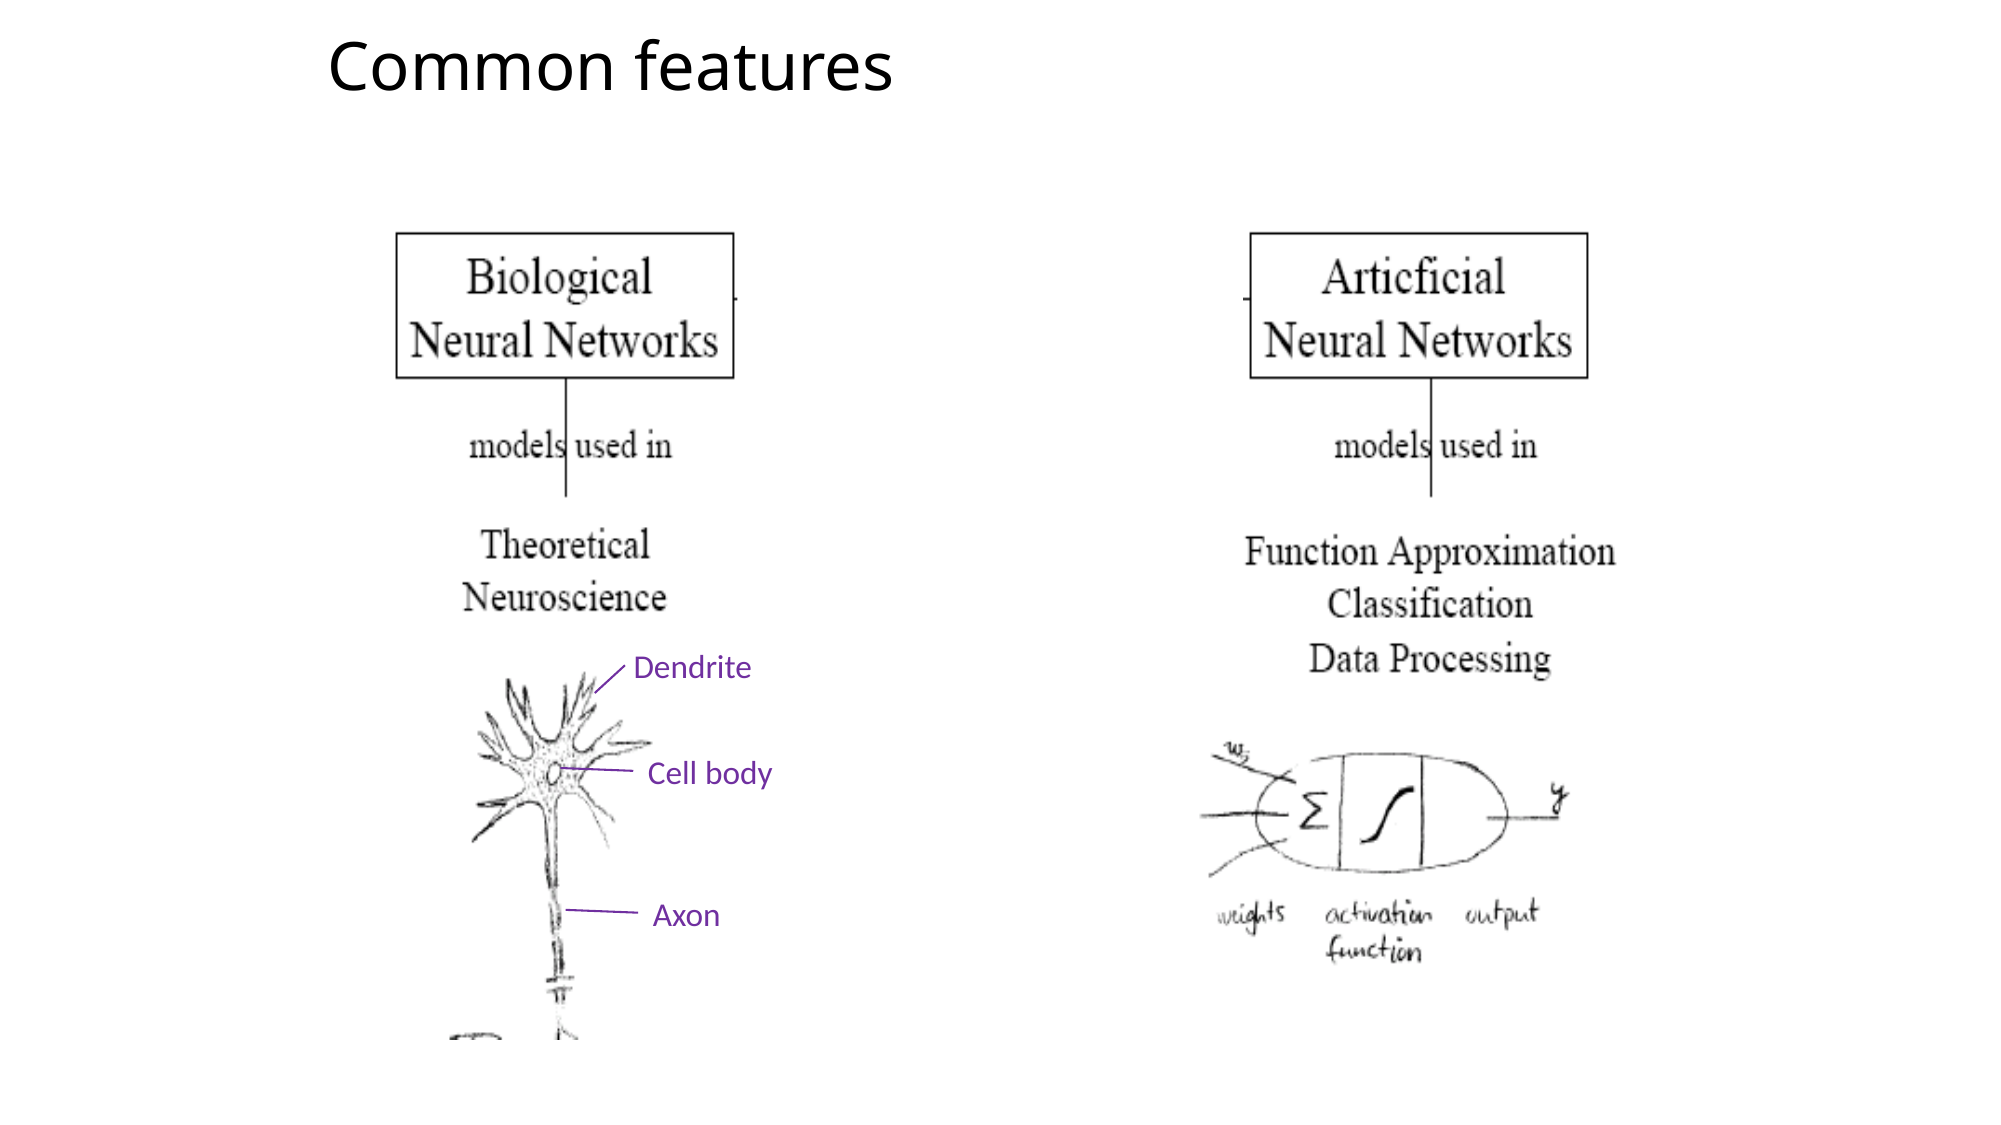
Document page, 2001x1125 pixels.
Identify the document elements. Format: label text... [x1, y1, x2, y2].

title Common features [312, 24, 1671, 113]
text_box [565, 909, 638, 914]
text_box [560, 767, 633, 772]
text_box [344, 187, 1650, 1038]
picture [344, 187, 1652, 1040]
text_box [594, 665, 625, 693]
